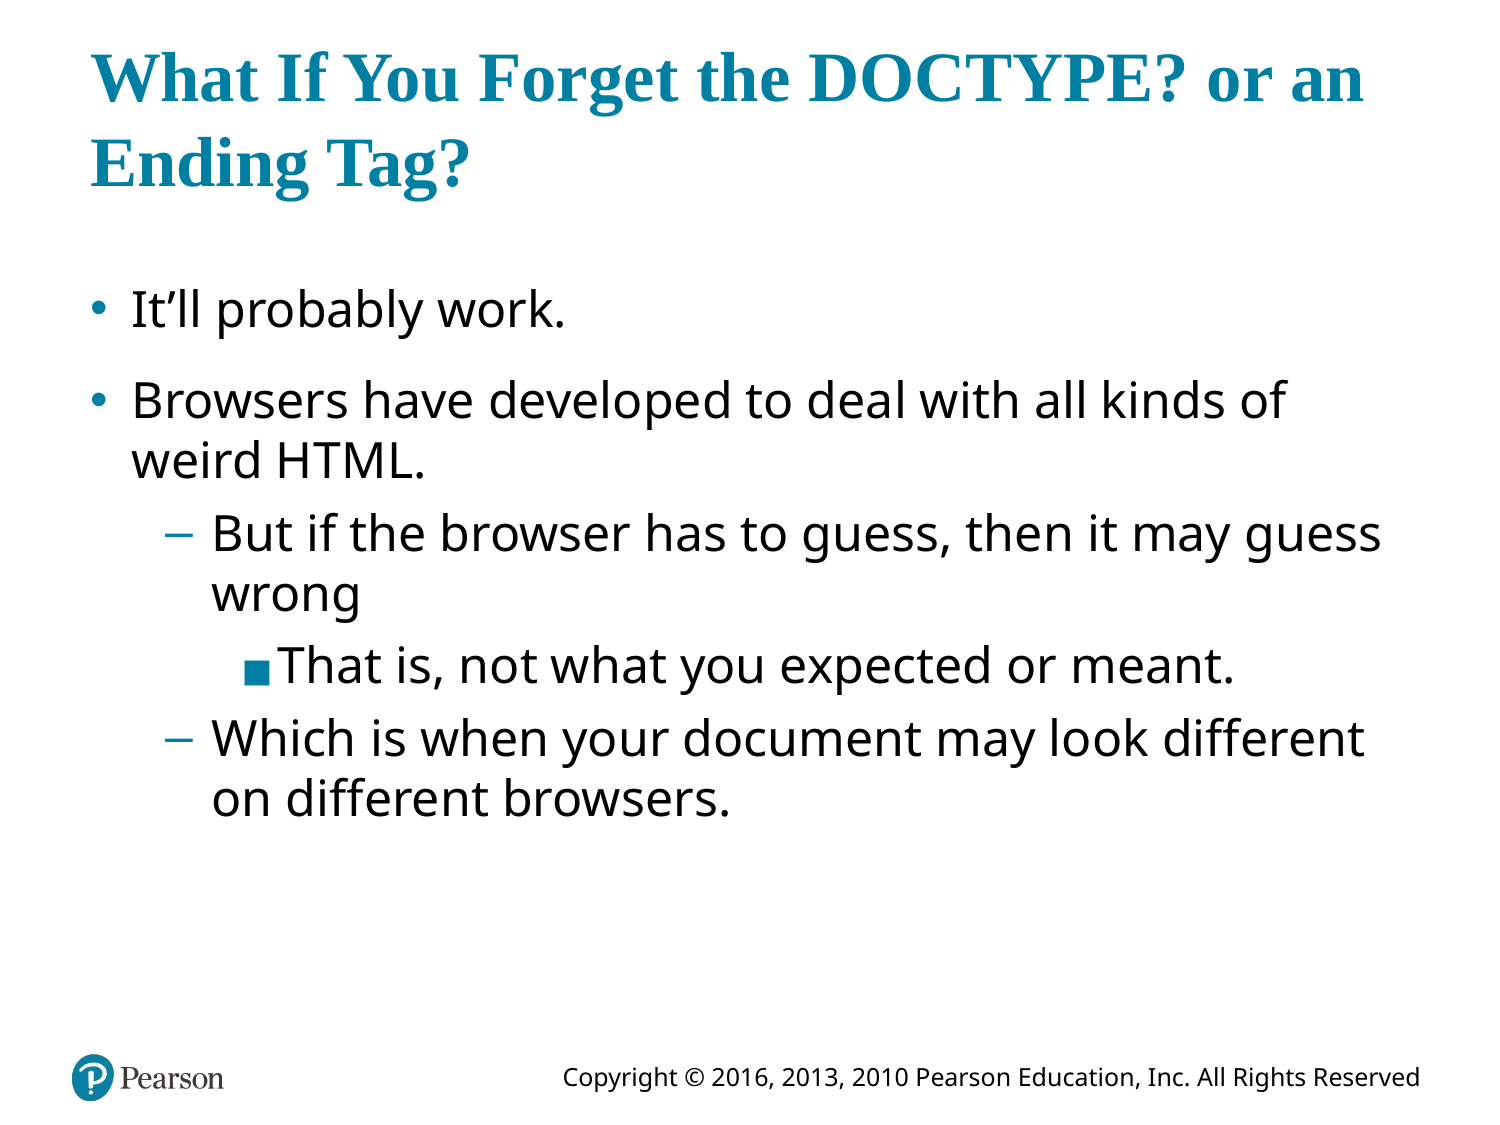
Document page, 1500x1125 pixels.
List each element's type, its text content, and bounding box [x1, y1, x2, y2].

picture [98, 1054, 224, 1101]
picture [72, 1087, 83, 1101]
picture [80, 1063, 106, 1088]
picture [72, 1054, 88, 1070]
list It’ll probably work. Browsers have developed to deal with all kinds of weird H T M L. But if the browser has to guess, then it may guess wrong That is, not what you expected or meant. Which is when your document may look different on different browsers. [75, 262, 1425, 931]
title What If You Forget the DOCTYPE? or an Ending Tag? [75, 35, 1425, 216]
